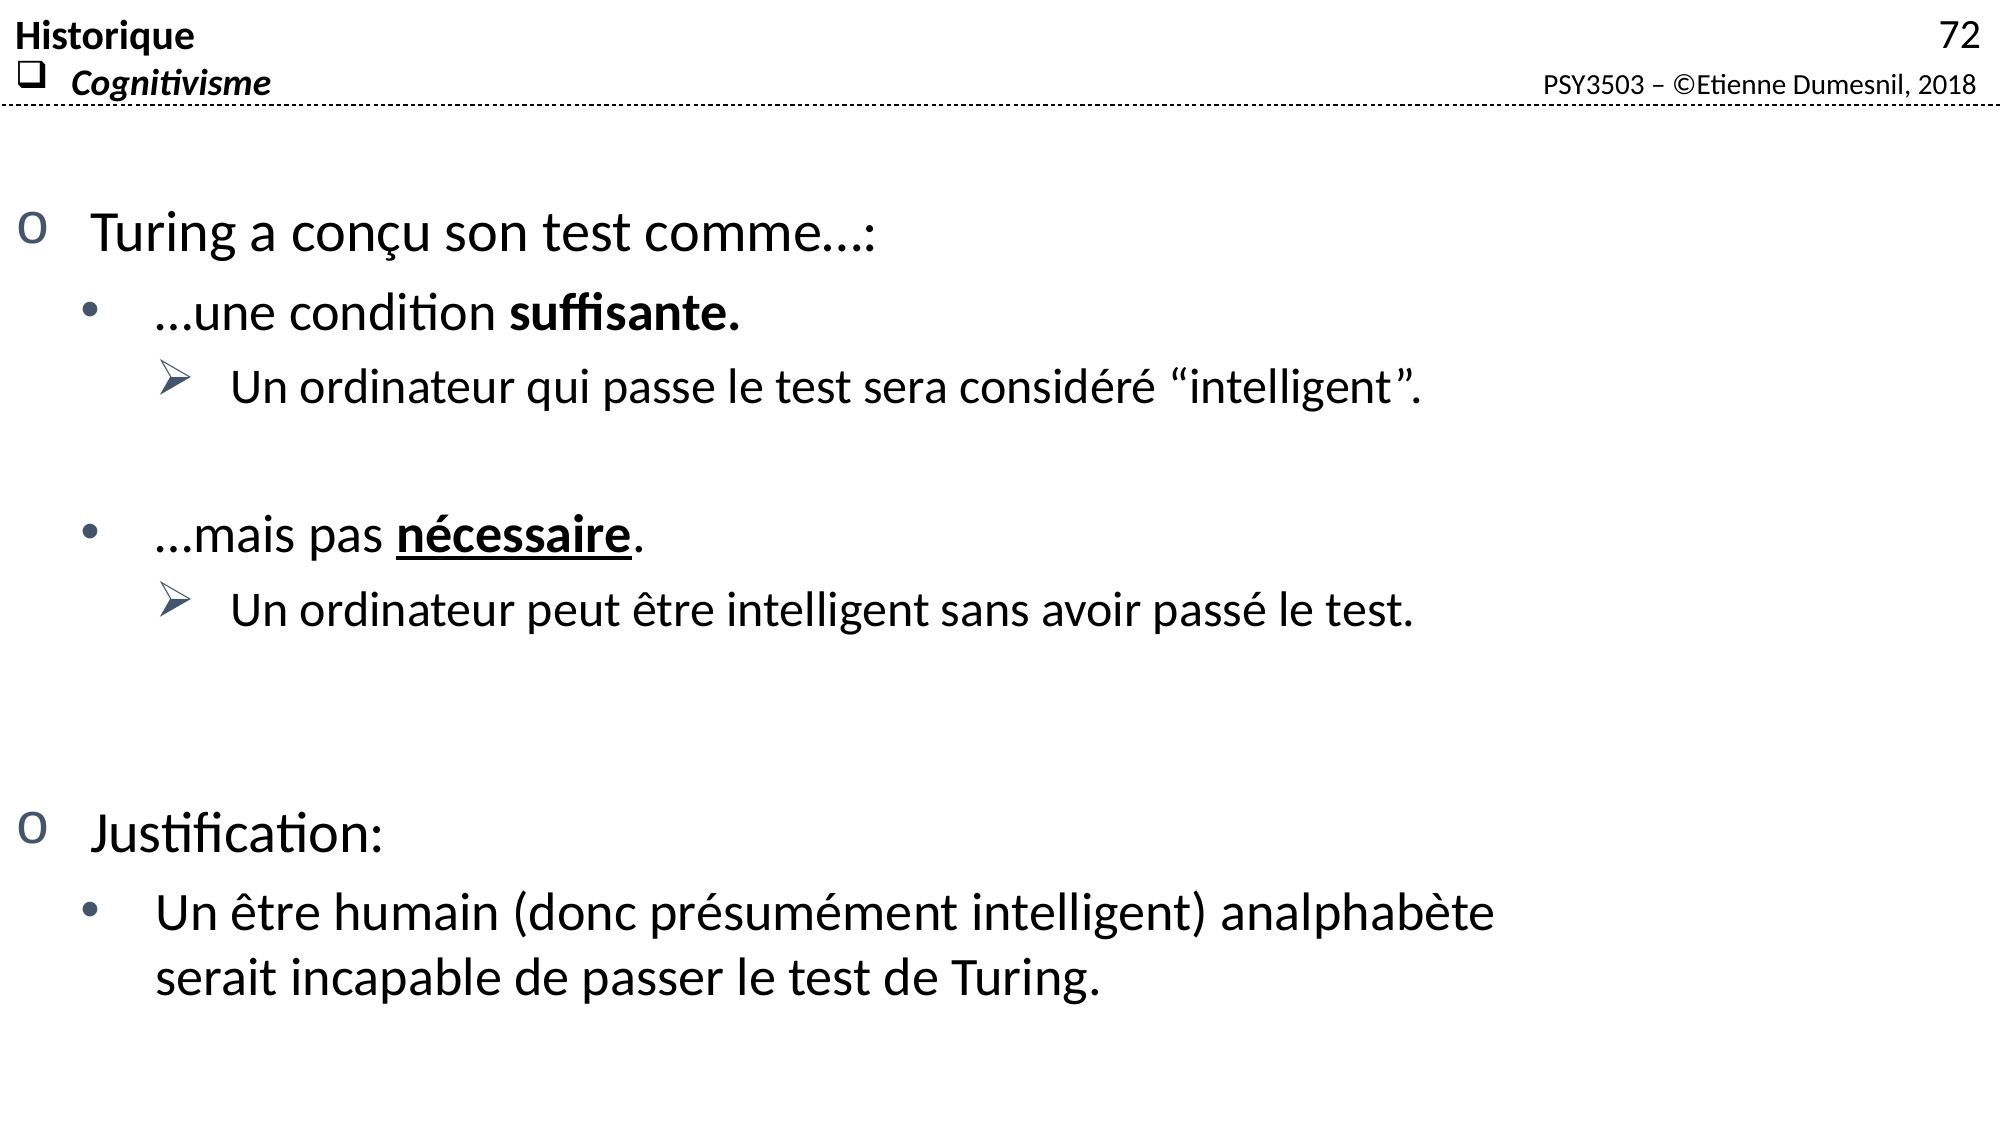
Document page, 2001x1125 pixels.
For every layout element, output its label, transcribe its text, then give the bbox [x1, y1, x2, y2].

text_box Historique Cognitivisme [0, 0, 1530, 105]
text_box Turing a conçu son test comme…: …une condition suffisante. Un ordinateur qui passe le test sera considéré “intelligent”. …mais pas nécessaire. Un ordinateur peut être intelligent sans avoir passé le test. Justification: Un être humain (donc présumément intelligent) analphabète serait incapable de passer le test de Turing. [0, 186, 2000, 1125]
